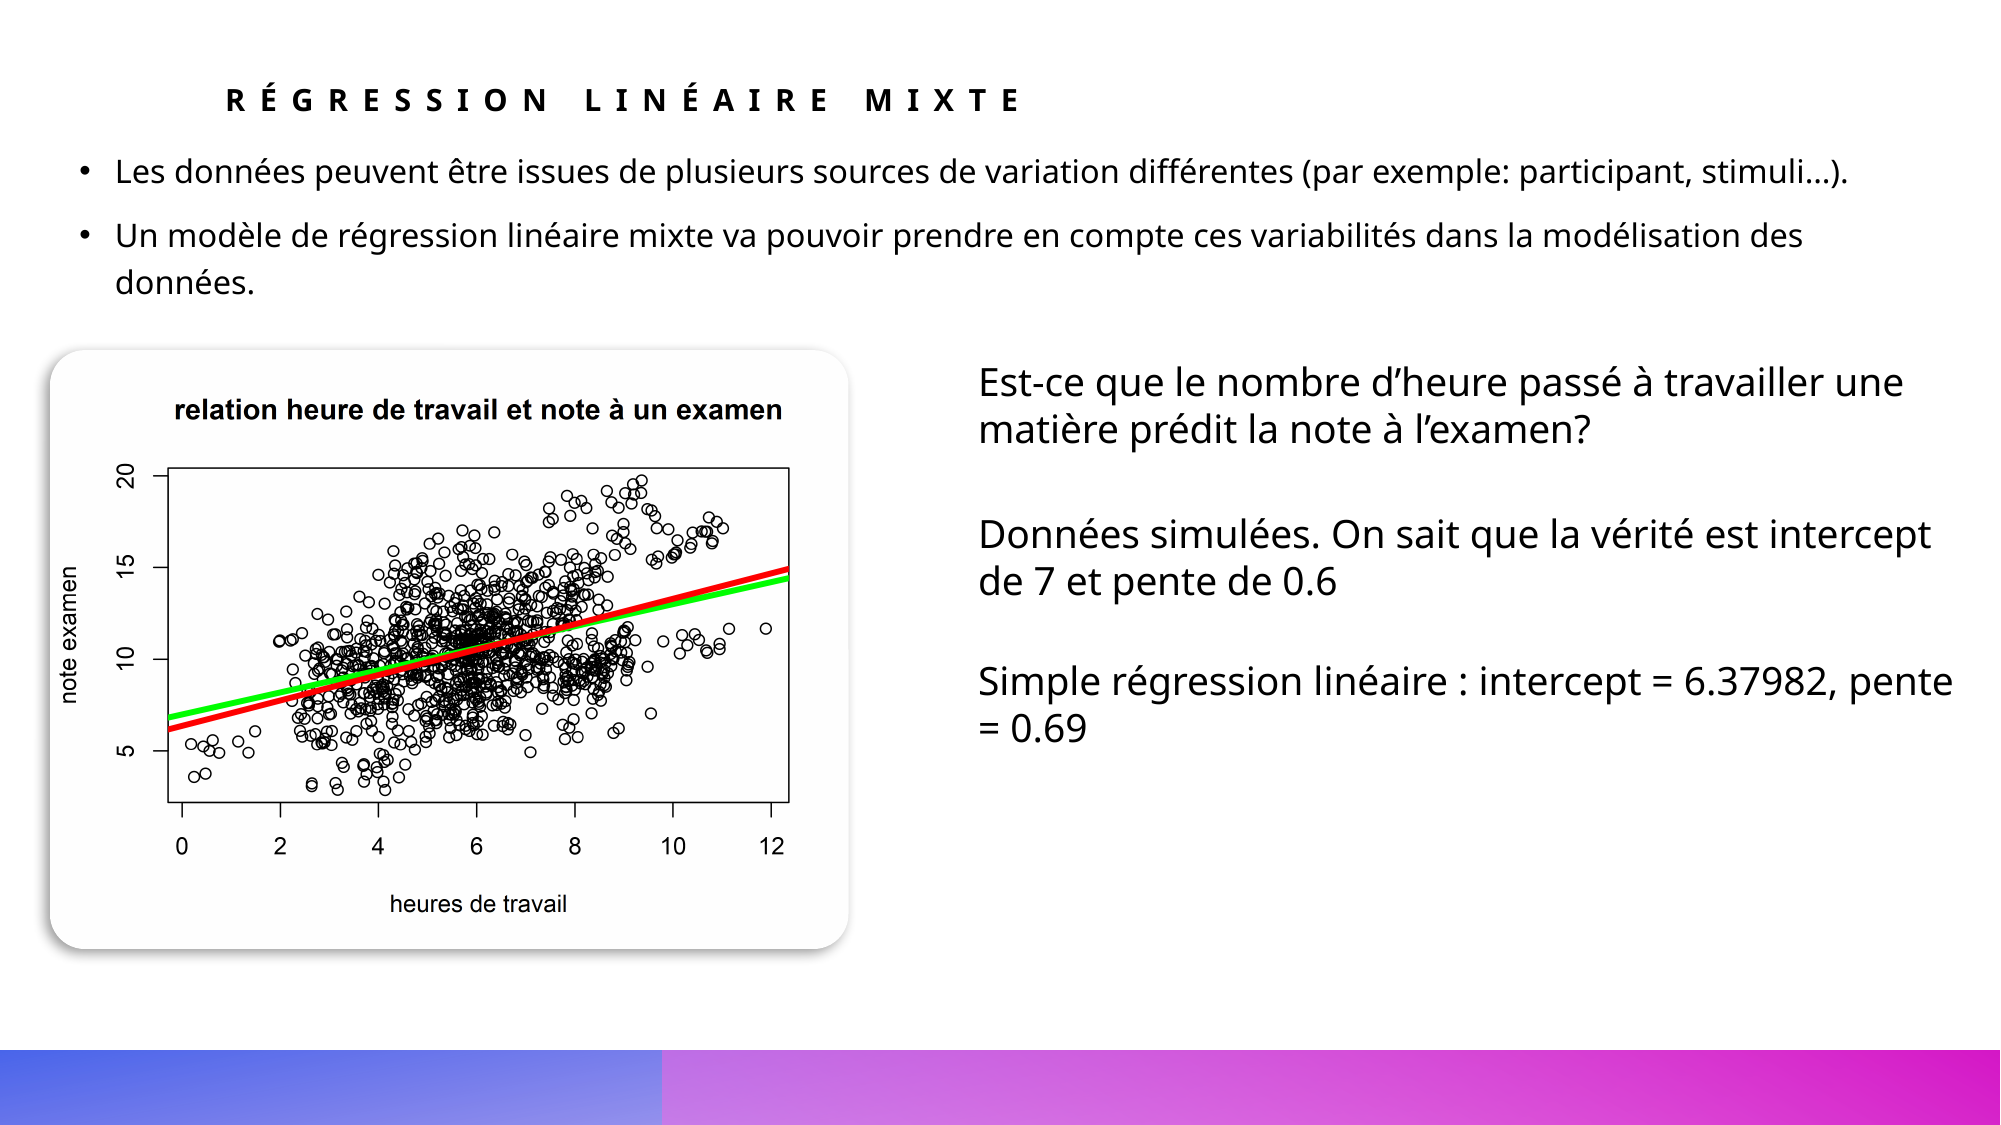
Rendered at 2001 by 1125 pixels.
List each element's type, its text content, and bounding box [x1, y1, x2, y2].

title RÉGRESSION LINÉAIRE MIXTE [225, 27, 1905, 118]
text_box Les données peuvent être issues de plusieurs sources de variation différentes (par exemple: participant, stimuli…). Un modèle de régression linéaire mixte va pouvoir prendre en compte ces variabilités dans la modélisation des données. [79, 142, 1934, 304]
text_box Simple régression linéaire : intercept = 6.37982, pente = 0.69 [963, 649, 2000, 758]
text_box Données simulées. On sait que la vérité est intercept de 7 et pente de 0.6 [963, 502, 2000, 611]
picture [49, 350, 849, 949]
text_box Est-ce que le nombre d’heure passé à travailler une matière prédit la note à l’examen? [963, 350, 2000, 459]
